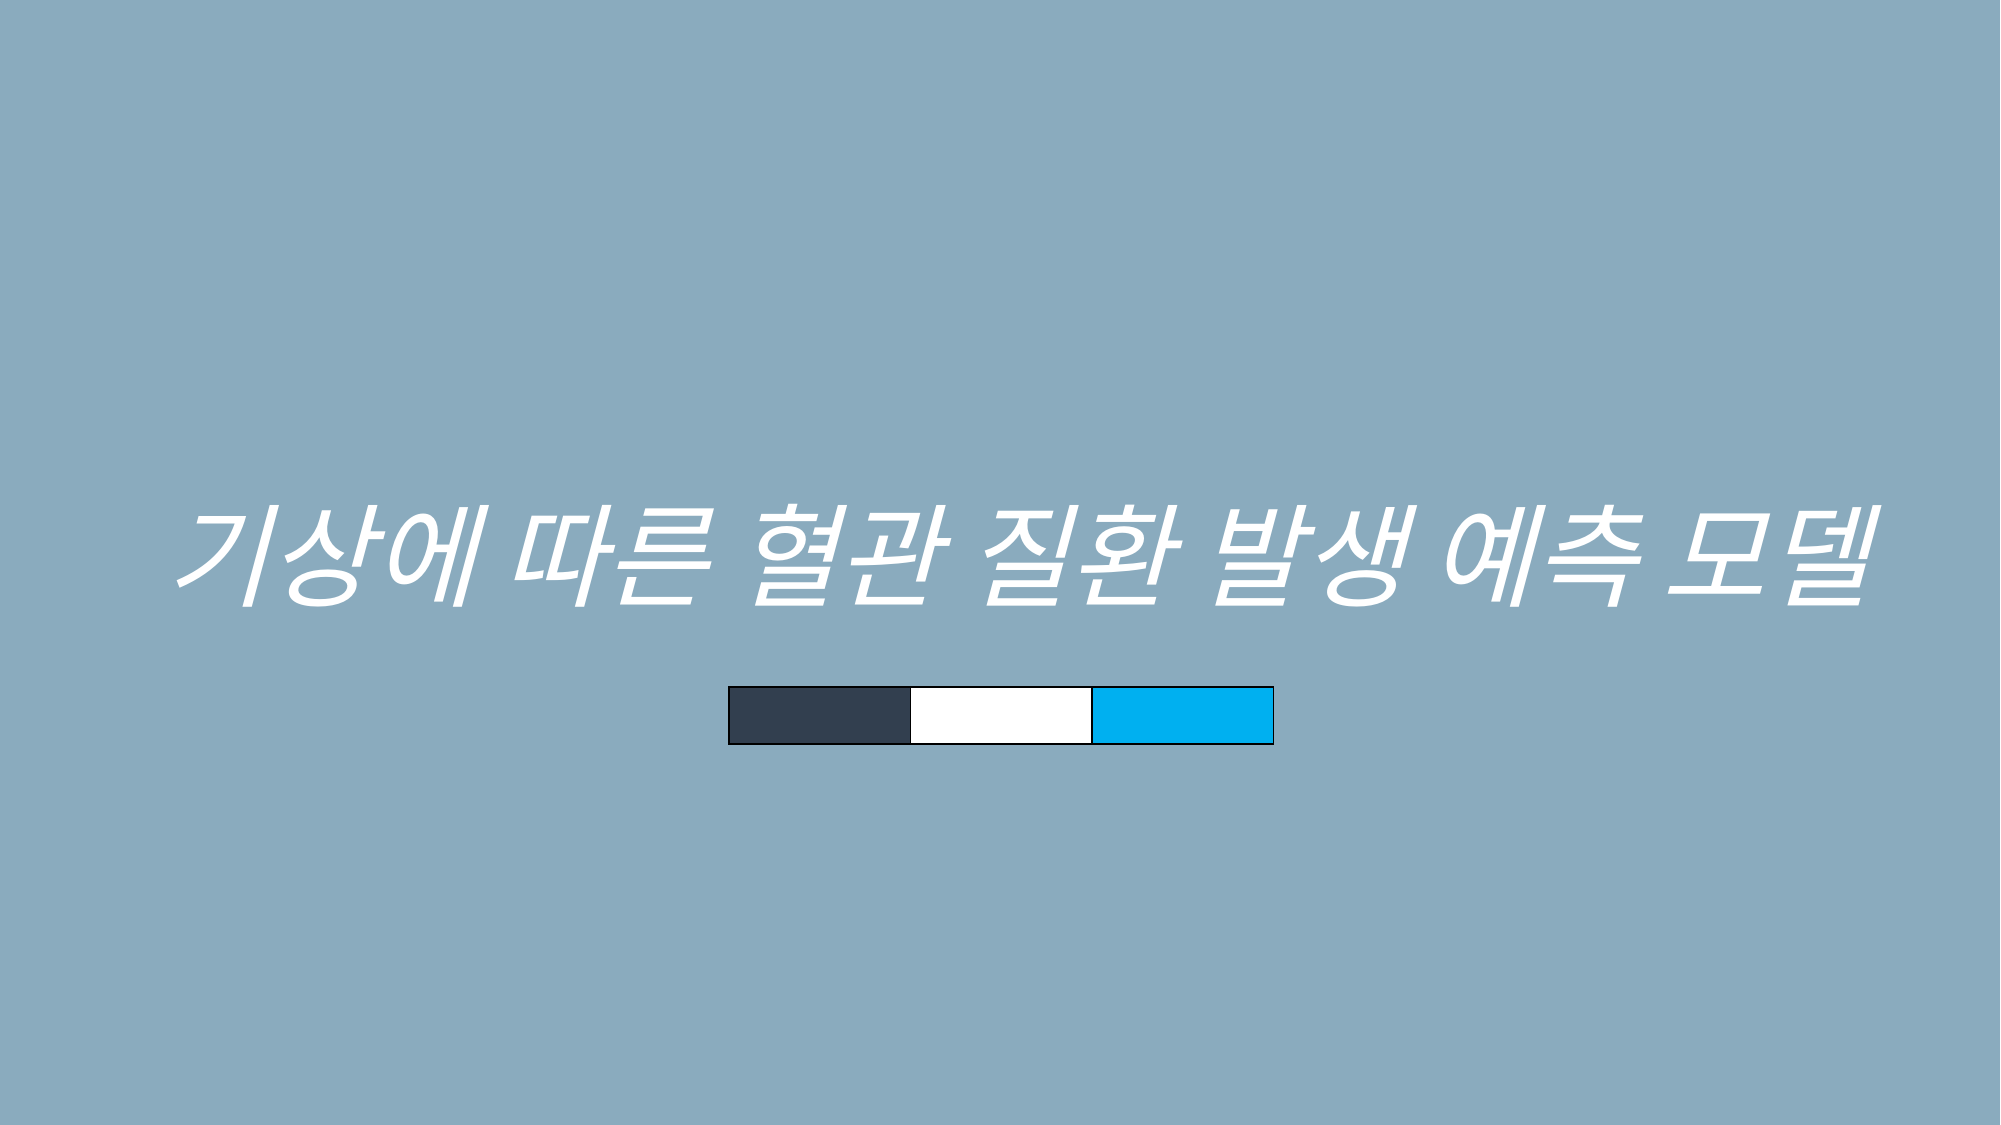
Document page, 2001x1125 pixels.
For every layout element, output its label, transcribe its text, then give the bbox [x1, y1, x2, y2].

table_header [730, 688, 910, 743]
table_header [1093, 688, 1273, 743]
table_header [911, 688, 1091, 743]
text_box 기상에 따른 혈관 질환 발생 예측 모델 [0, 411, 2000, 607]
